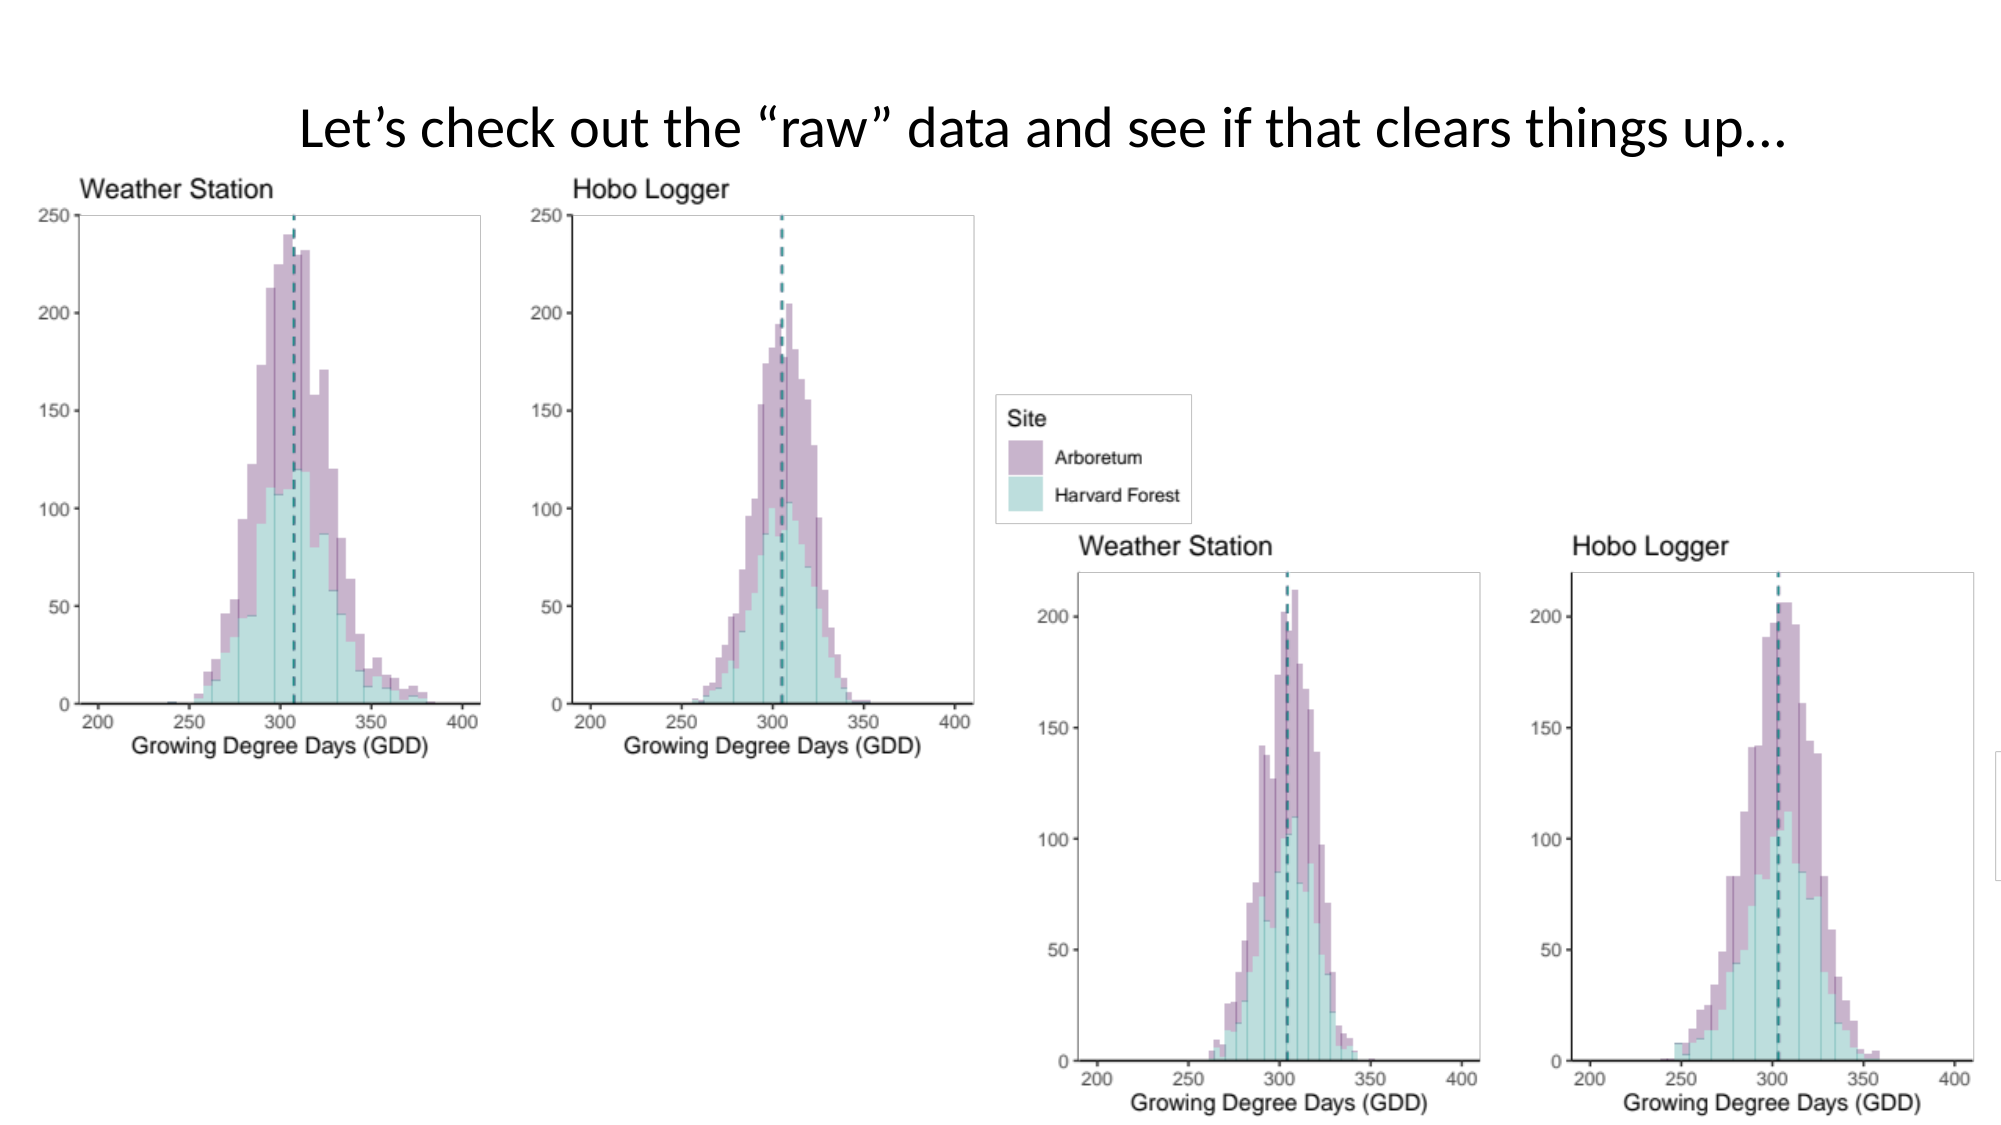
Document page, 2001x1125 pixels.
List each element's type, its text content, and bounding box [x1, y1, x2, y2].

text_box Let’s check out the “raw” data and see if that clears things up... [284, 81, 1804, 167]
picture [0, 167, 2000, 1125]
